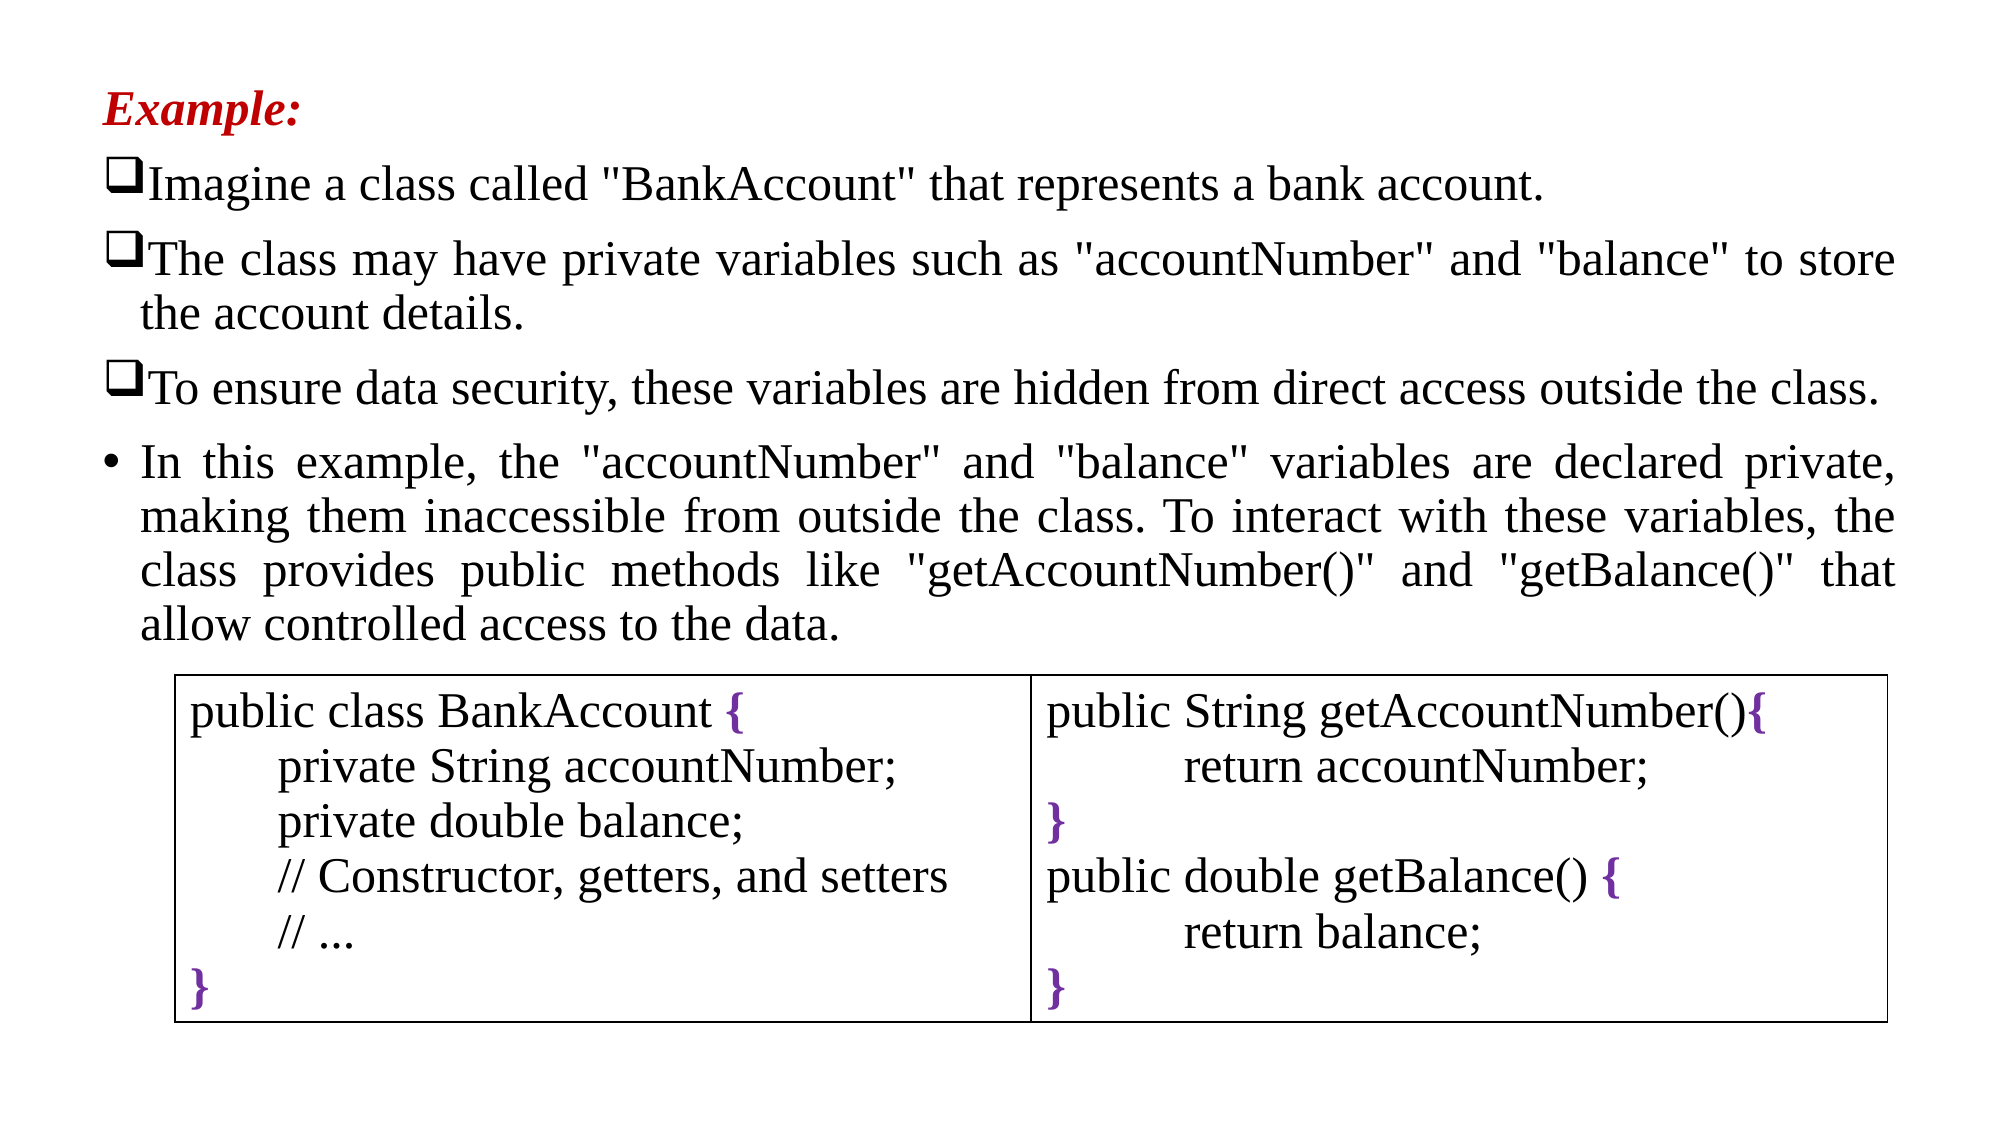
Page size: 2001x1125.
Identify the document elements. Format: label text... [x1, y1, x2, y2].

list Example: Imagine a class called "BankAccount" that represents a bank account. The class may have private variables such as "accountNumber" and "balance" to store the account details. To ensure data security, these variables are hidden from direct access outside the class. In this example, the "accountNumber" and "balance" variables are declared private, making them inaccessible from outside the class. To interact with these variables, the class provides public methods like "getAccountNumber()" and "getBalance()" that allow controlled access to the data. [87, 75, 1913, 789]
table_header public class BankAccount { private String accountNumber; private double balance; // Constructor, getters, and setters // ... } [176, 676, 1030, 1021]
table_header public String getAccountNumber(){ return accountNumber; } public double getBalance() { return balance; } [1032, 676, 1887, 1021]
